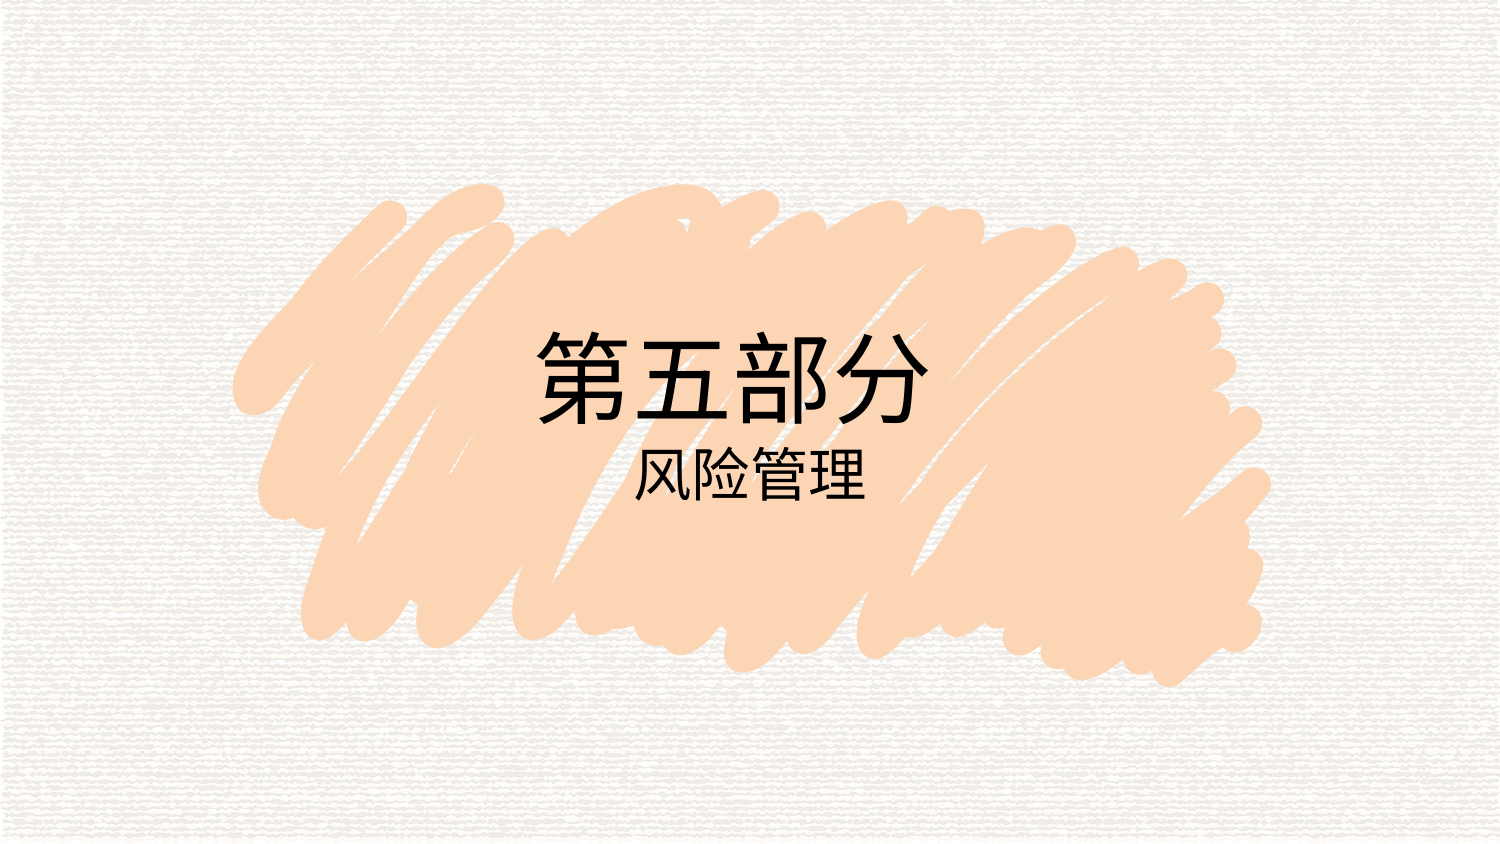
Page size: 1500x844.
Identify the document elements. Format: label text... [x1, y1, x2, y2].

picture [0, 0, 1500, 844]
text_box 第五部分 [448, 308, 1052, 444]
text_box [232, 184, 1271, 687]
text_box 风险管理 [461, 444, 1039, 516]
